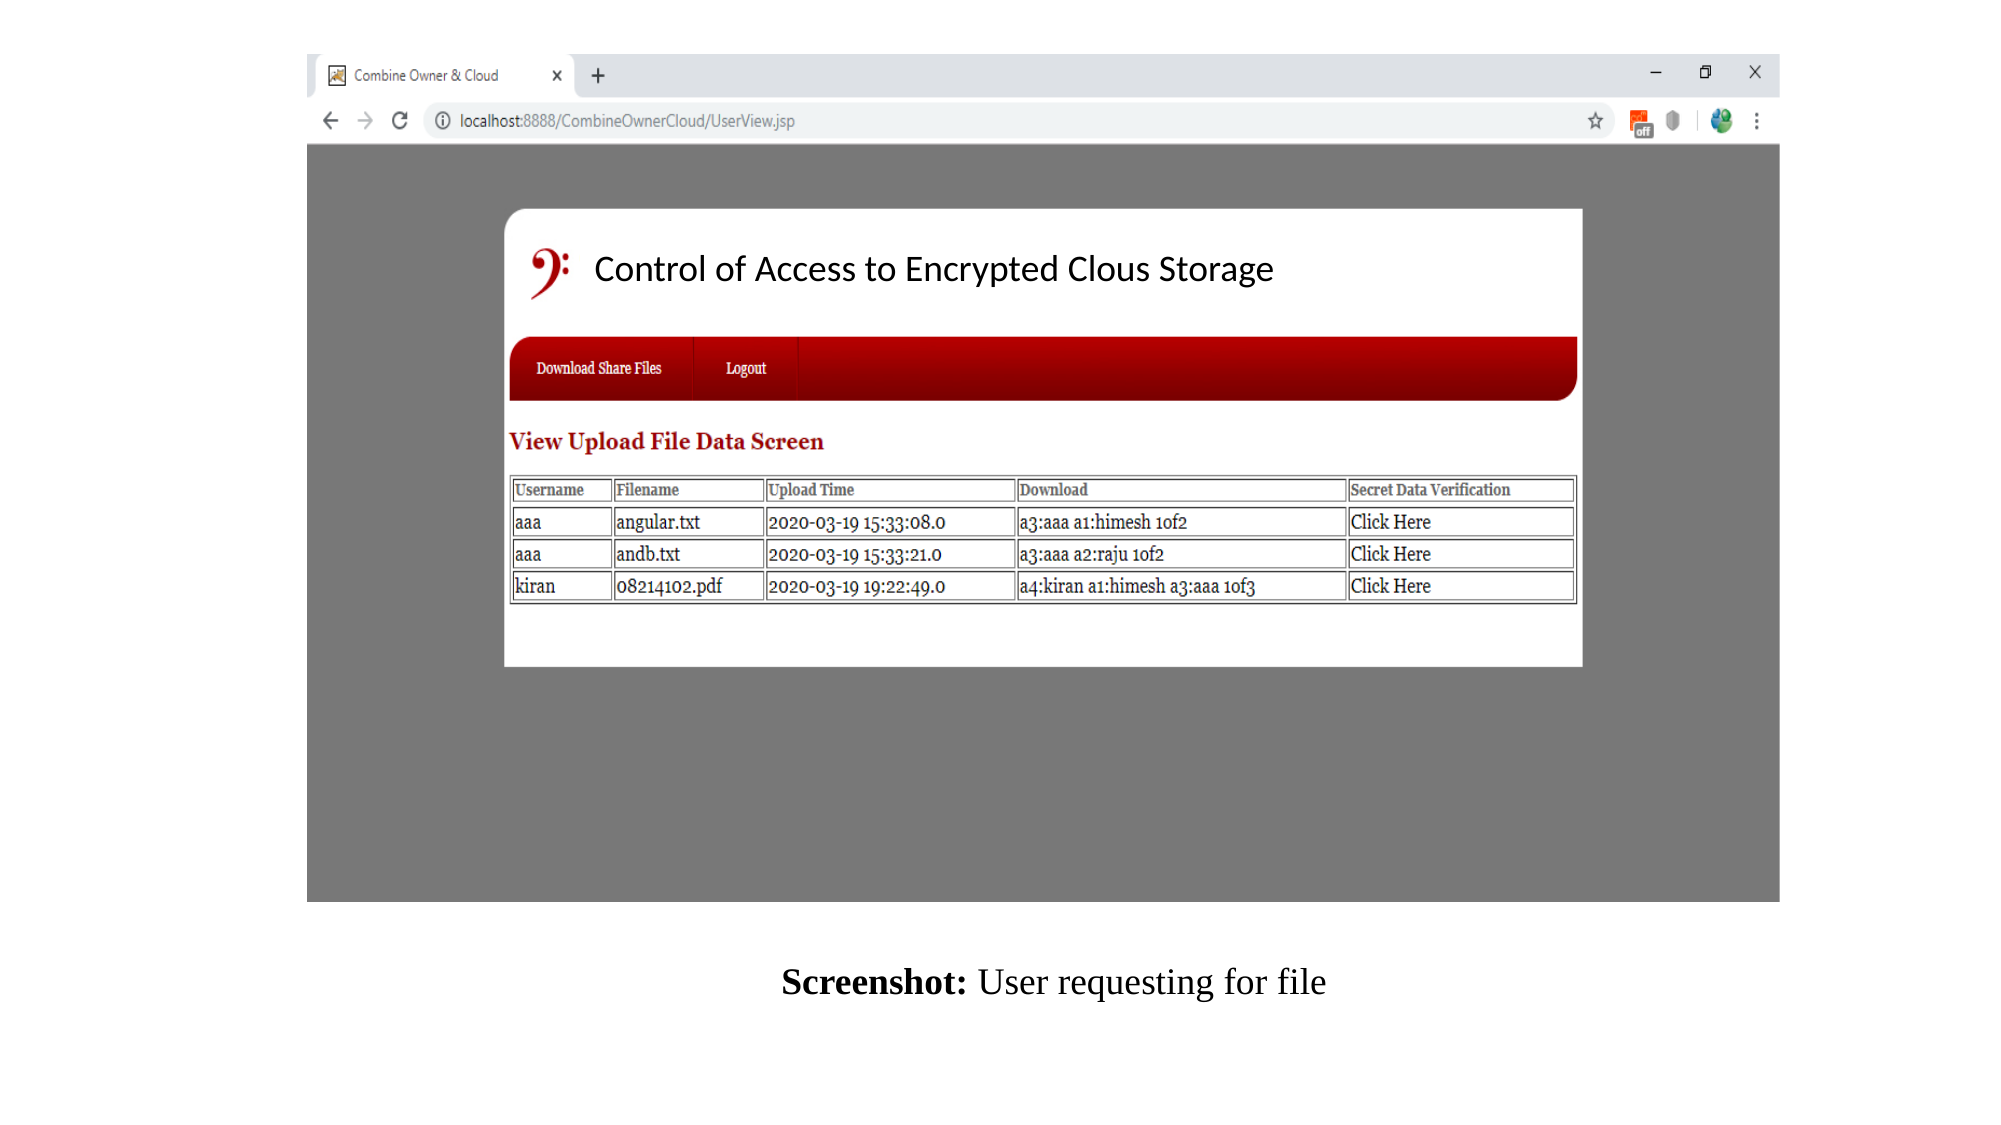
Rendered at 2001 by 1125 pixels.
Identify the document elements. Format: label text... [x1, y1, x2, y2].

text_box Screenshot: User requesting for file [766, 949, 1707, 1055]
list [306, 54, 1780, 902]
